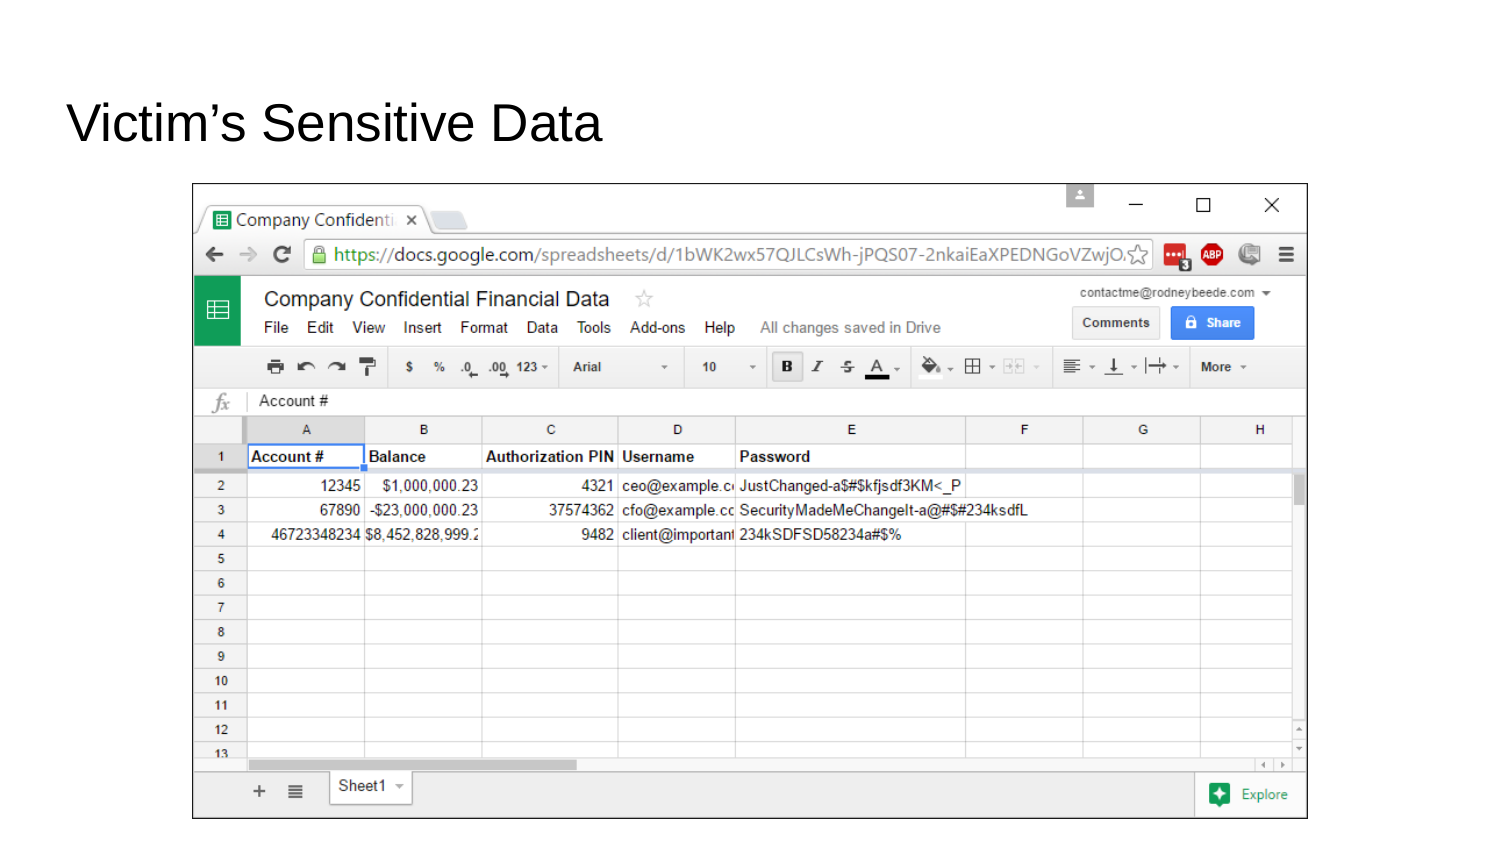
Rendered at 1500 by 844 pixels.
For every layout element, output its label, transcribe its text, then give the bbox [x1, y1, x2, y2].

title Victim’s Sensitive Data [51, 72, 1449, 167]
picture [192, 183, 1308, 819]
